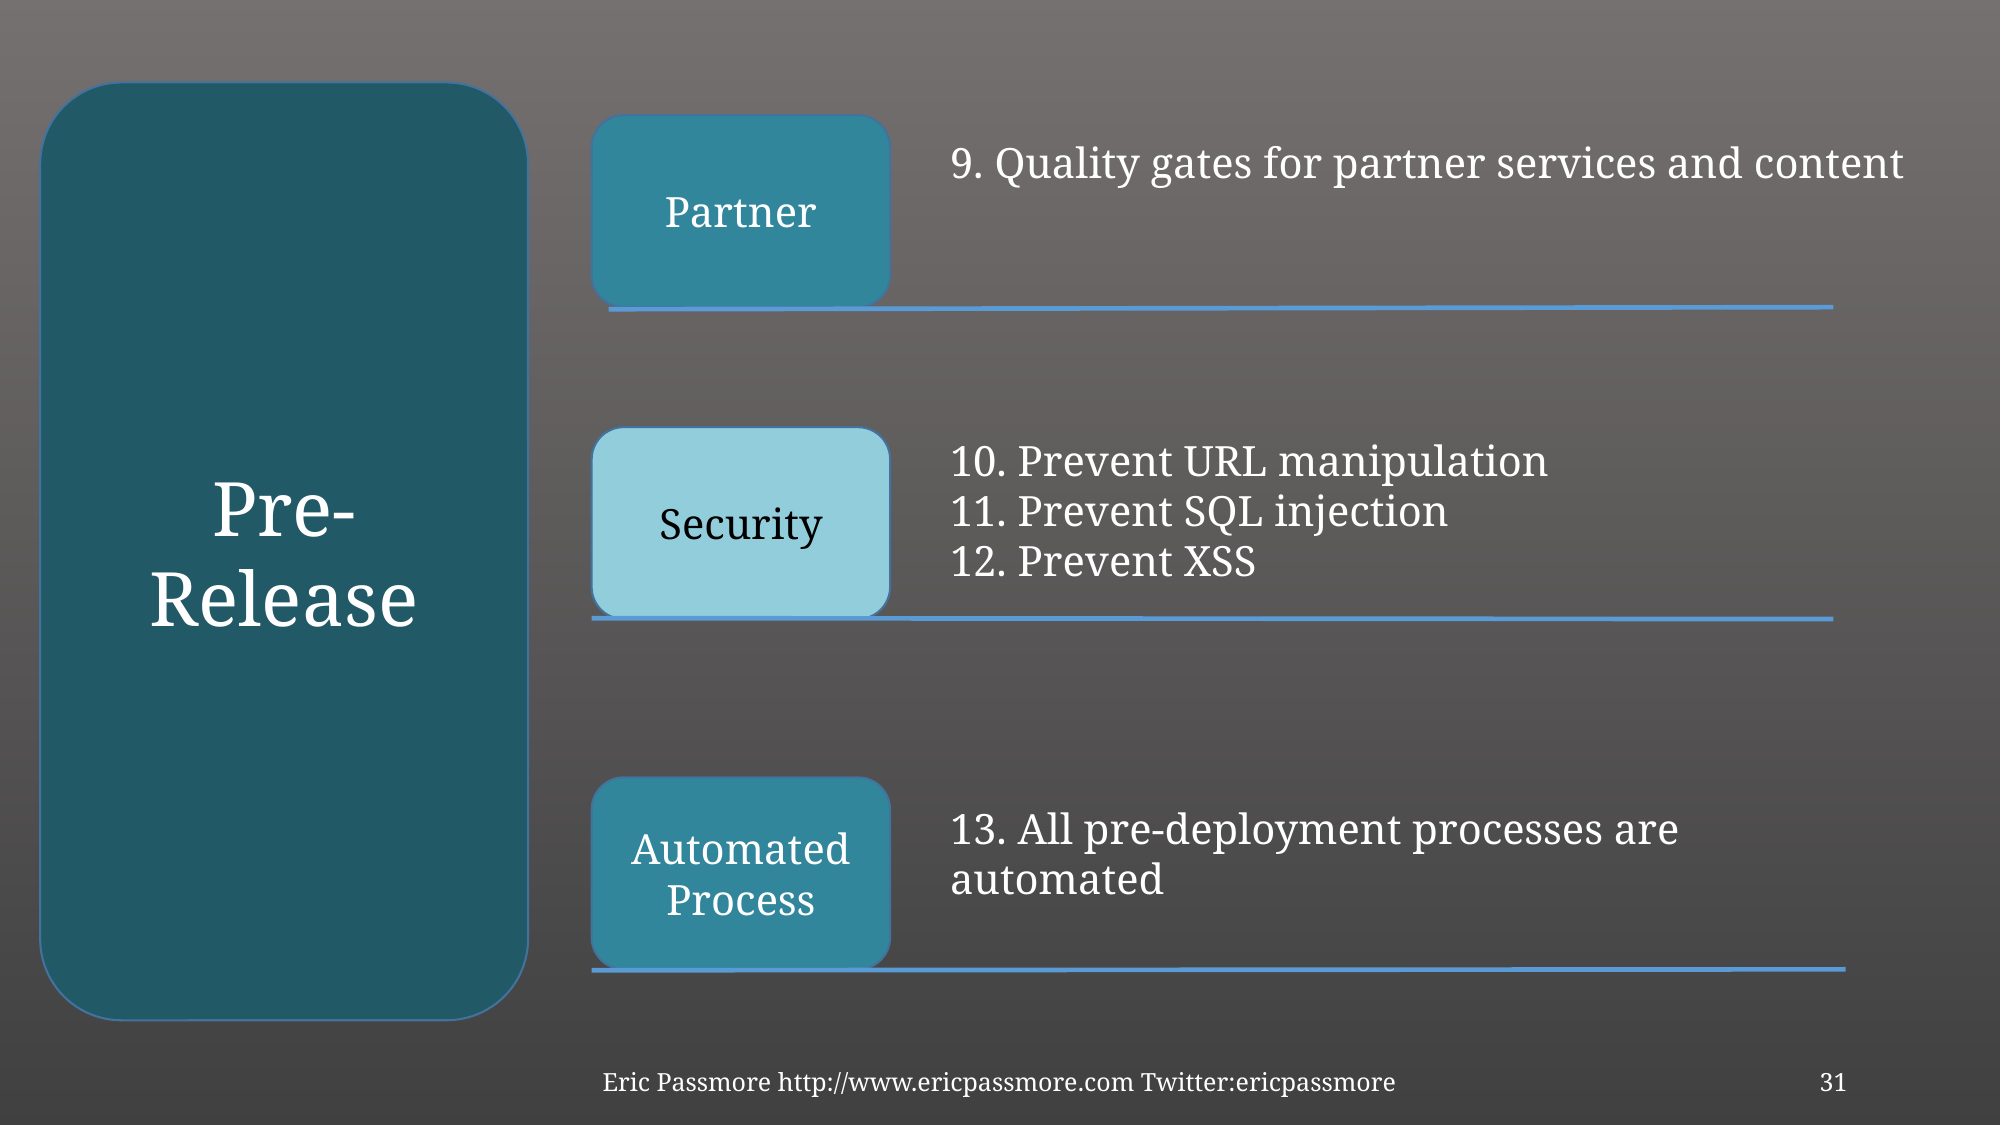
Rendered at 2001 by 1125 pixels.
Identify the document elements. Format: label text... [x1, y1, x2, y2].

text_box Automated Process [590, 776, 892, 967]
text_box 10. Prevent URL manipulation 11. Prevent SQL injection 12. Prevent XSS [935, 427, 1916, 593]
text_box Partner [590, 114, 892, 306]
footer Eric Passmore http://www.ericpassmore.com Twitter:ericpassmore [587, 1063, 1412, 1103]
text_box 9. Quality gates for partner services and content [935, 129, 1937, 195]
slide_number 31 [1412, 1063, 1863, 1103]
text_box Pre-Release [39, 81, 530, 1022]
text_box Security [590, 426, 892, 616]
text_box 13. All pre-deployment processes are automated [935, 795, 1916, 911]
